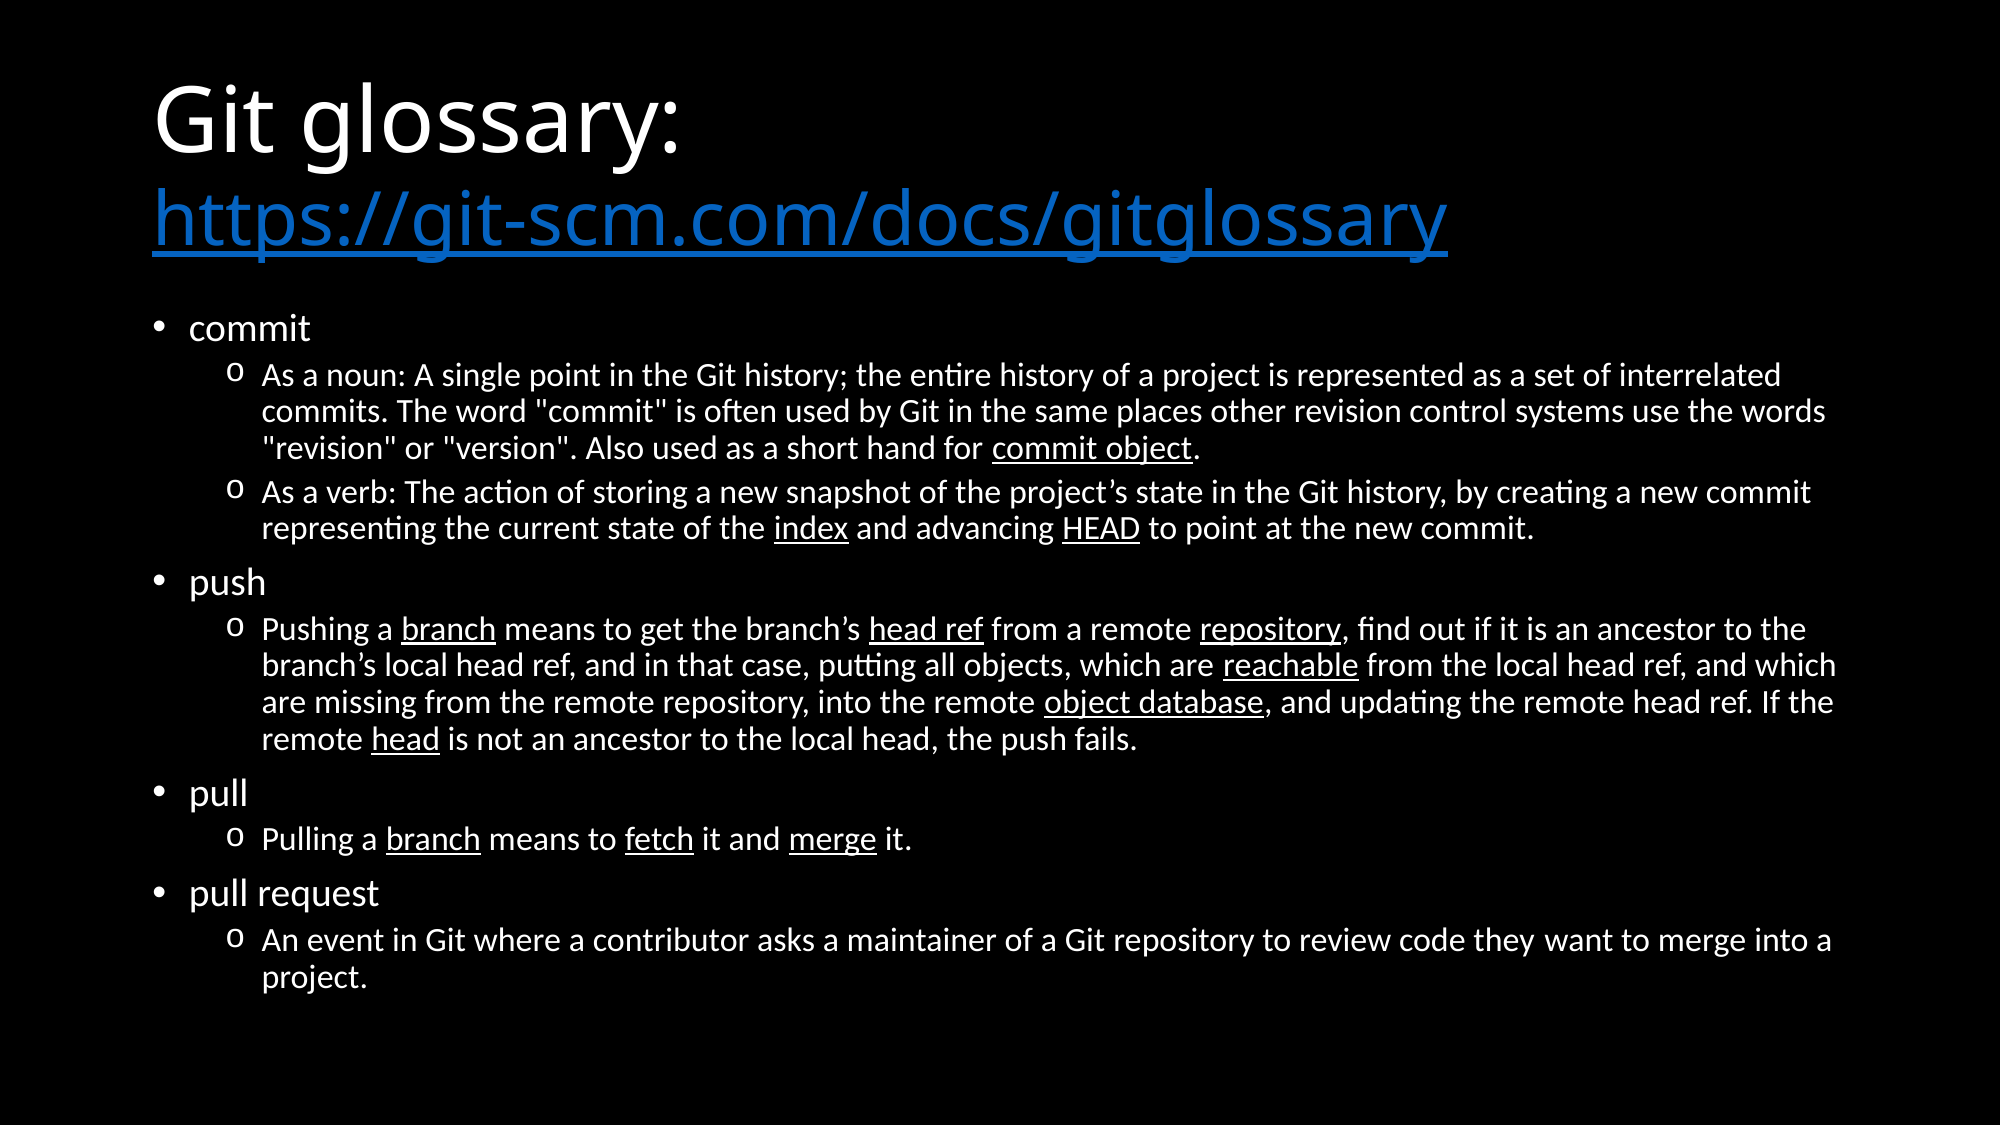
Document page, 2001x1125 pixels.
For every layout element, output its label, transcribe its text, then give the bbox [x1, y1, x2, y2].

list commit As a noun: A single point in the Git history; the entire history of a project is represented as a set of interrelated commits. The word "commit" is often used by Git in the same places other revision control systems use the words "revision" or "version". Also used as a short hand for commit object. As a verb: The action of storing a new snapshot of the project’s state in the Git history, by creating a new commit representing the current state of the index and advancing HEAD to point at the new commit. push Pushing a branch means to get the branch’s head ref from a remote repository, find out if it is an ancestor to the branch’s local head ref, and in that case, putting all objects, which are reachable from the local head ref, and which are missing from the remote repository, into the remote object database, and updating the remote head ref. If the remote head is not an ancestor to the local head, the push fails. pull Pulling a branch means to fetch it and merge it. pull request An event in Git where a contributor asks a maintainer of a Git repository to review code they want to merge into a project. [137, 299, 1863, 1014]
title Git glossary: https://git-scm.com/docs/gitglossary [137, 59, 1863, 278]
